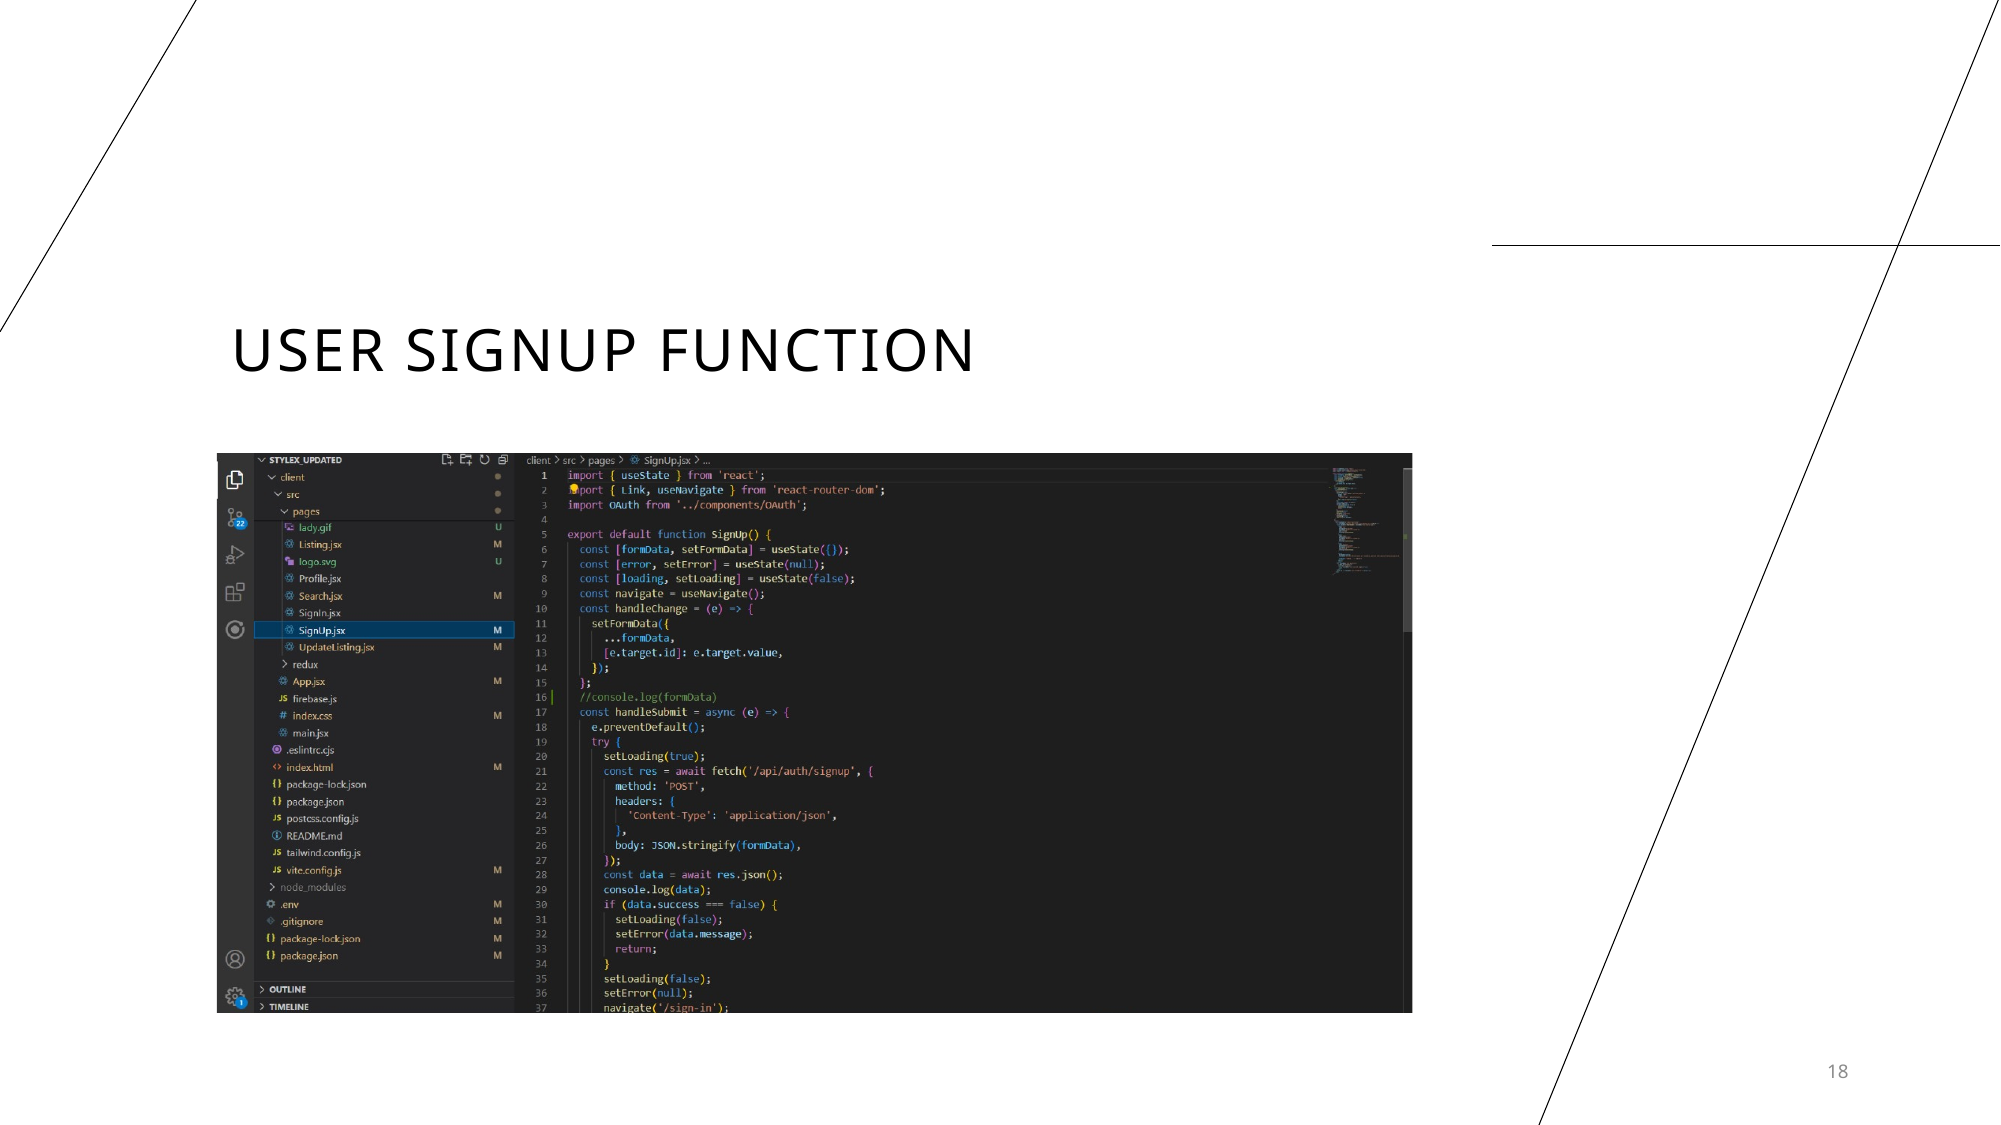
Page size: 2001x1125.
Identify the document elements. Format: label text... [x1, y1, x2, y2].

slide_number 18 [1701, 1042, 1864, 1103]
title User signup function [216, 43, 1413, 392]
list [216, 453, 1413, 1013]
